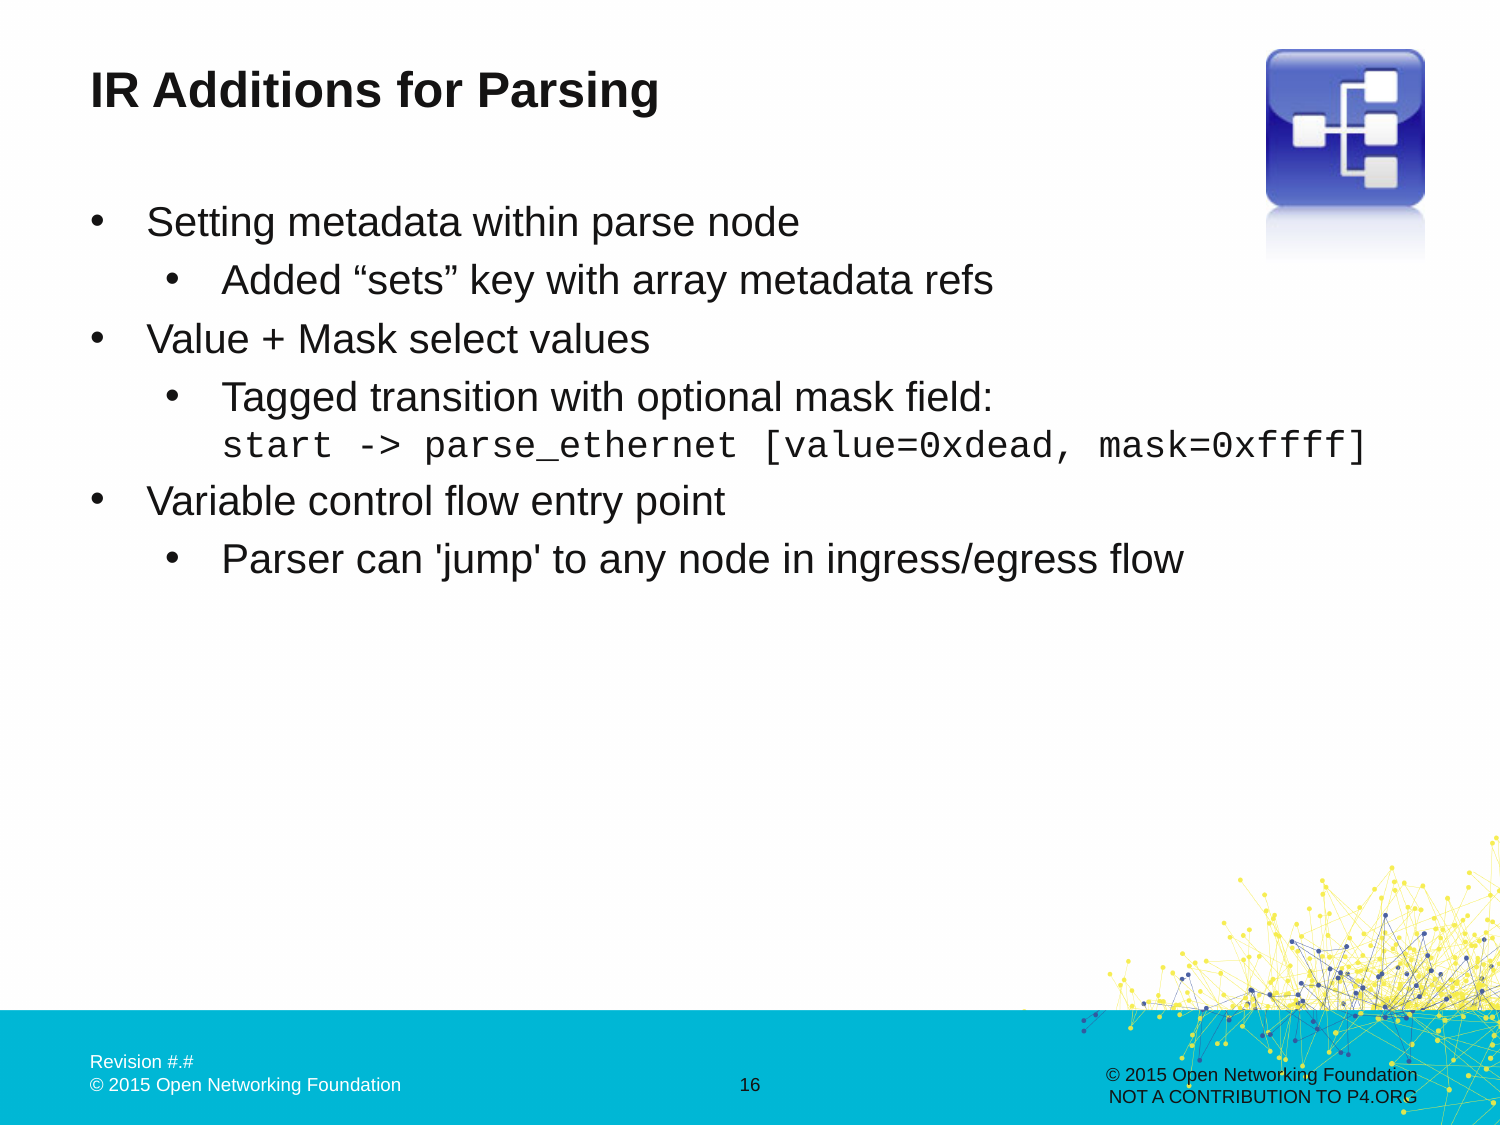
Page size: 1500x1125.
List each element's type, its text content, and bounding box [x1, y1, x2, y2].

picture [0, 0, 1500, 1125]
list Setting metadata within parse node Added “sets” key with array metadata refs Value + Mask select values Tagged transition with optional mask field: start -> parse_ethernet [value=0xdead, mask=0xffff] Variable control flow entry point Parser can 'jump' to any node in ingress/egress flow [75, 187, 1425, 1013]
slide_number 16 [575, 1067, 925, 1103]
text_box © 2015 Open Networking Foundation NOT A CONTRIBUTION TO P4.ORG [999, 1032, 1425, 1115]
title IR Additions for Parsing [75, 50, 1088, 150]
